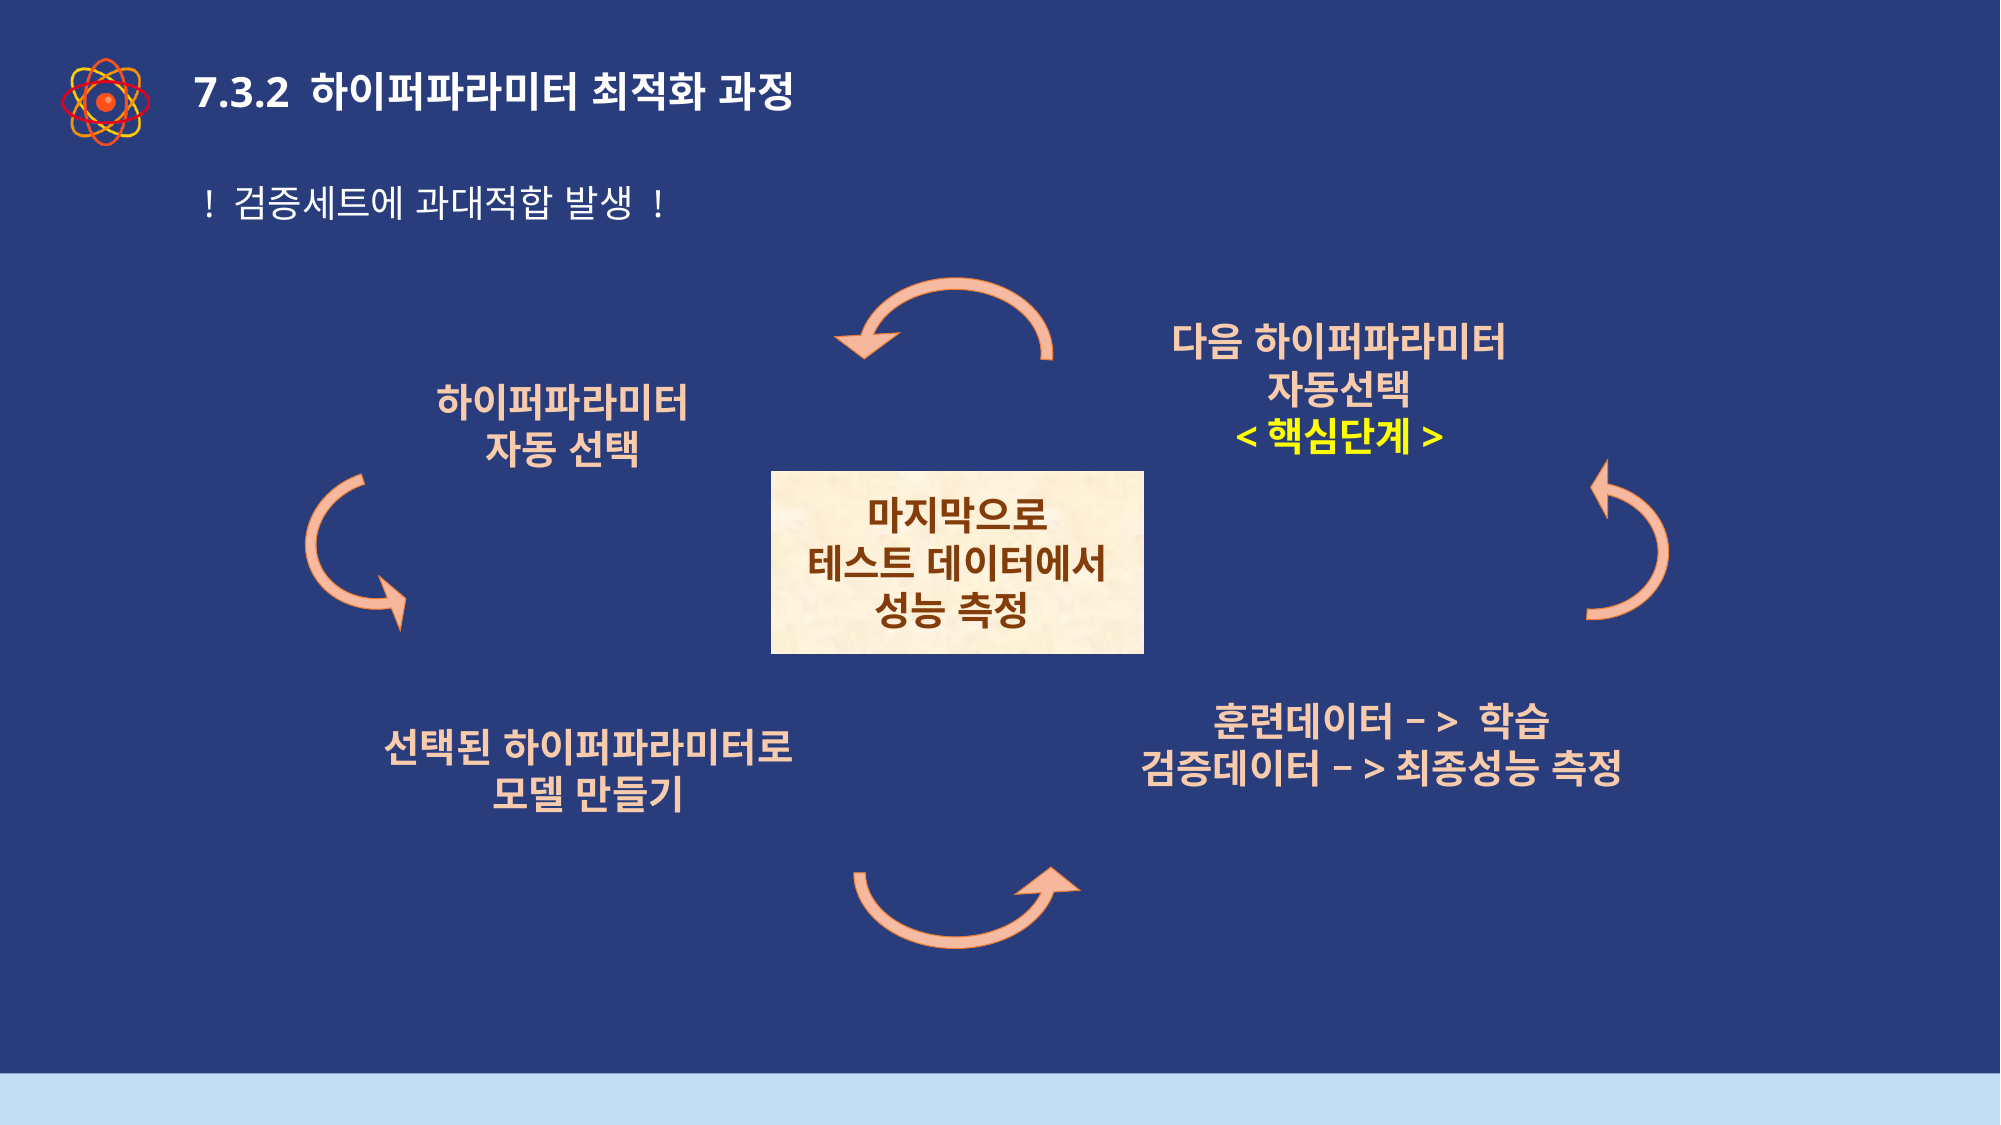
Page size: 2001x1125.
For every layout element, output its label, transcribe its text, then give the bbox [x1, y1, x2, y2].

text_box [304, 473, 407, 633]
text_box 마지막으로 테스트 데이터에서 성능 측정 [770, 471, 1145, 654]
text_box [853, 866, 1082, 950]
text_box [1586, 457, 1670, 621]
text_box ! 검증세트에 과대적합 발생 ! [189, 172, 678, 233]
text_box 다음 하이퍼파라미터 자동선택 <핵심단계> [1128, 309, 1552, 468]
text_box 7.3.2 하이퍼파라미터 최적화 과정 [179, 58, 812, 124]
text_box 훈련데이터 –> 학습 검증데이터 –>최종성능 측정 [1100, 689, 1664, 799]
text_box 선택된 하이퍼파라미터로 모델 만들기 [345, 715, 832, 825]
text_box 하이퍼파라미터 자동 선택 [401, 370, 725, 481]
text_box [833, 277, 1054, 361]
text_box [0, 1072, 2000, 1125]
picture [61, 58, 150, 146]
